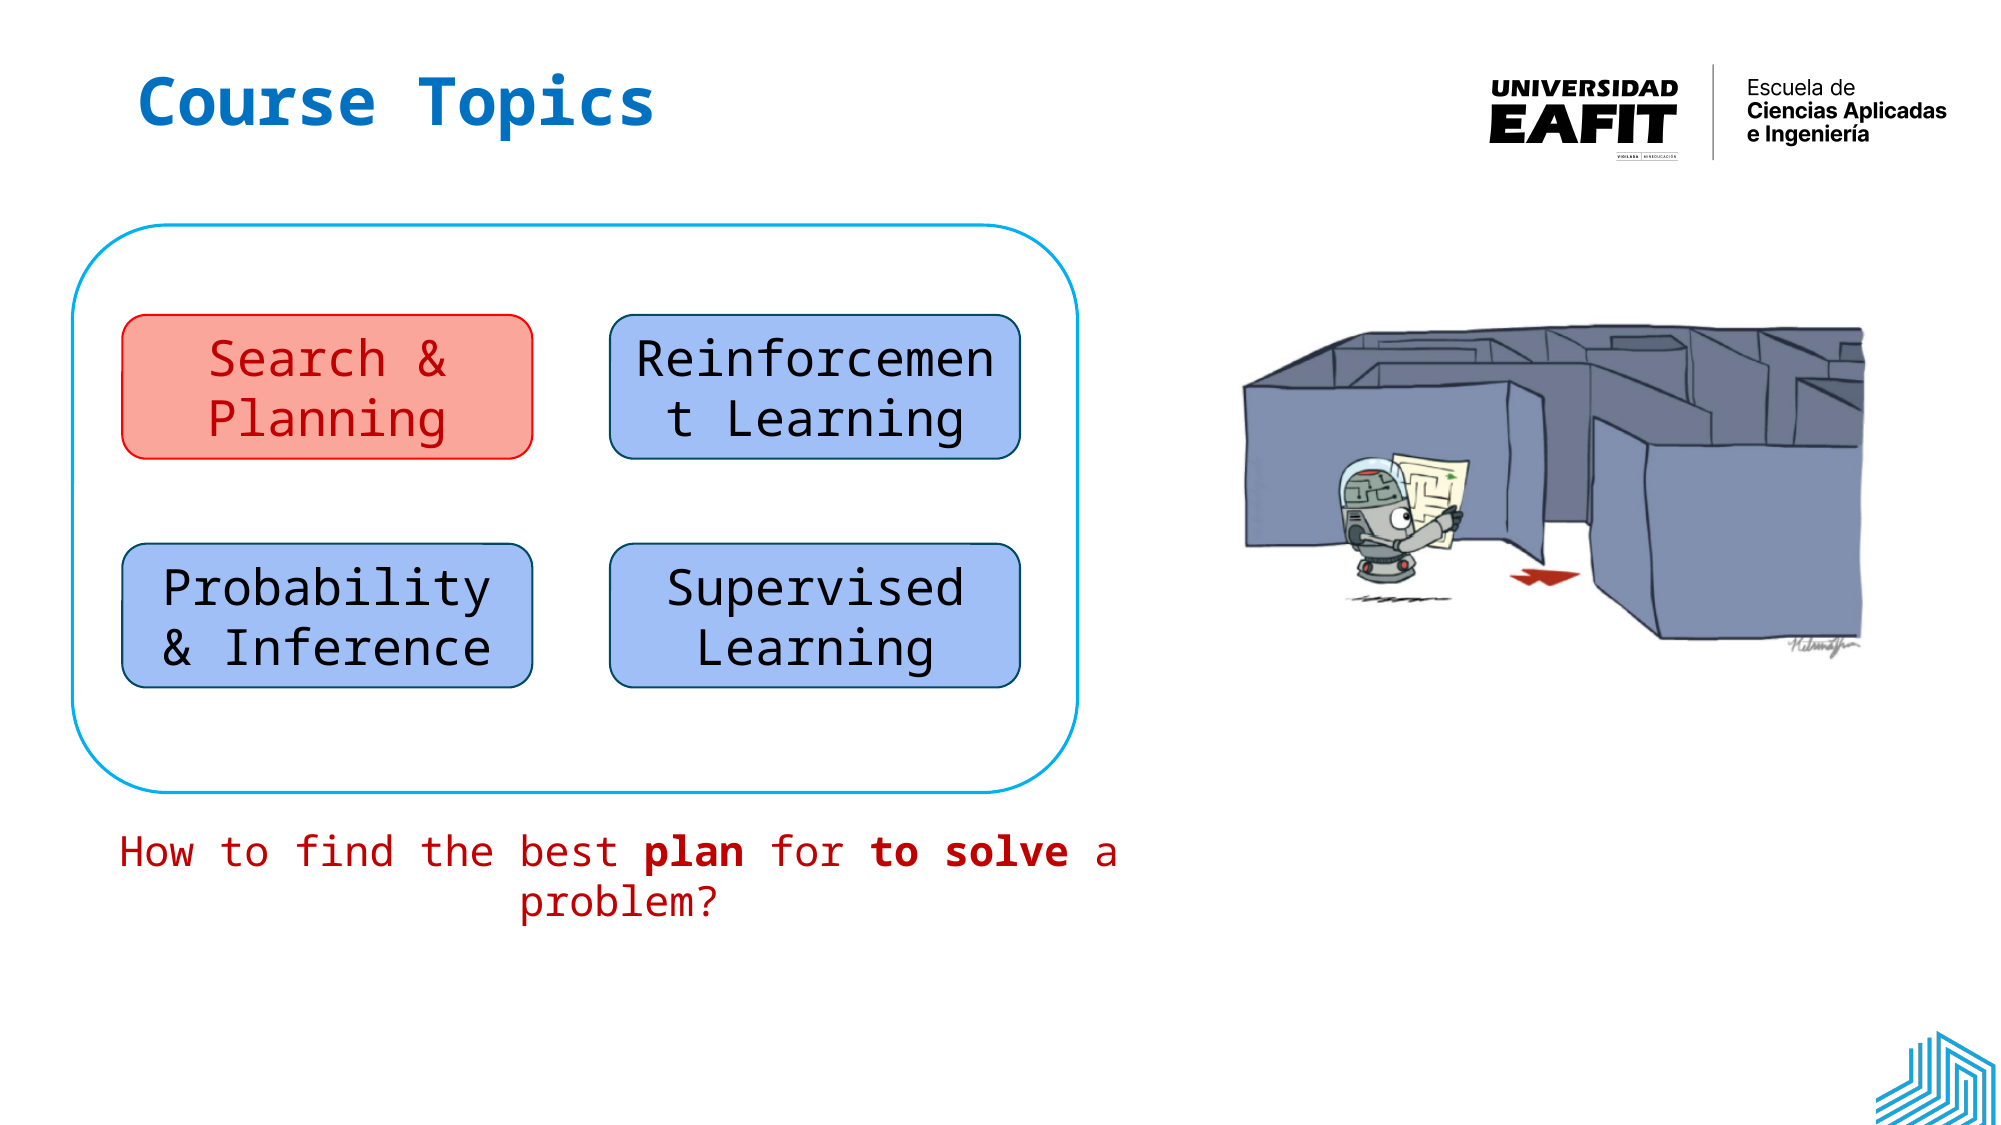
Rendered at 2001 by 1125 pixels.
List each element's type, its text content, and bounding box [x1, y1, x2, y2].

picture [1430, 33, 2000, 192]
picture [1873, 1025, 2000, 1125]
text_box Course Topics [122, 60, 1451, 244]
text_box How to find the best plan for to solve a problem? [35, 817, 1204, 932]
picture [1227, 309, 1873, 665]
text_box [71, 223, 1079, 794]
